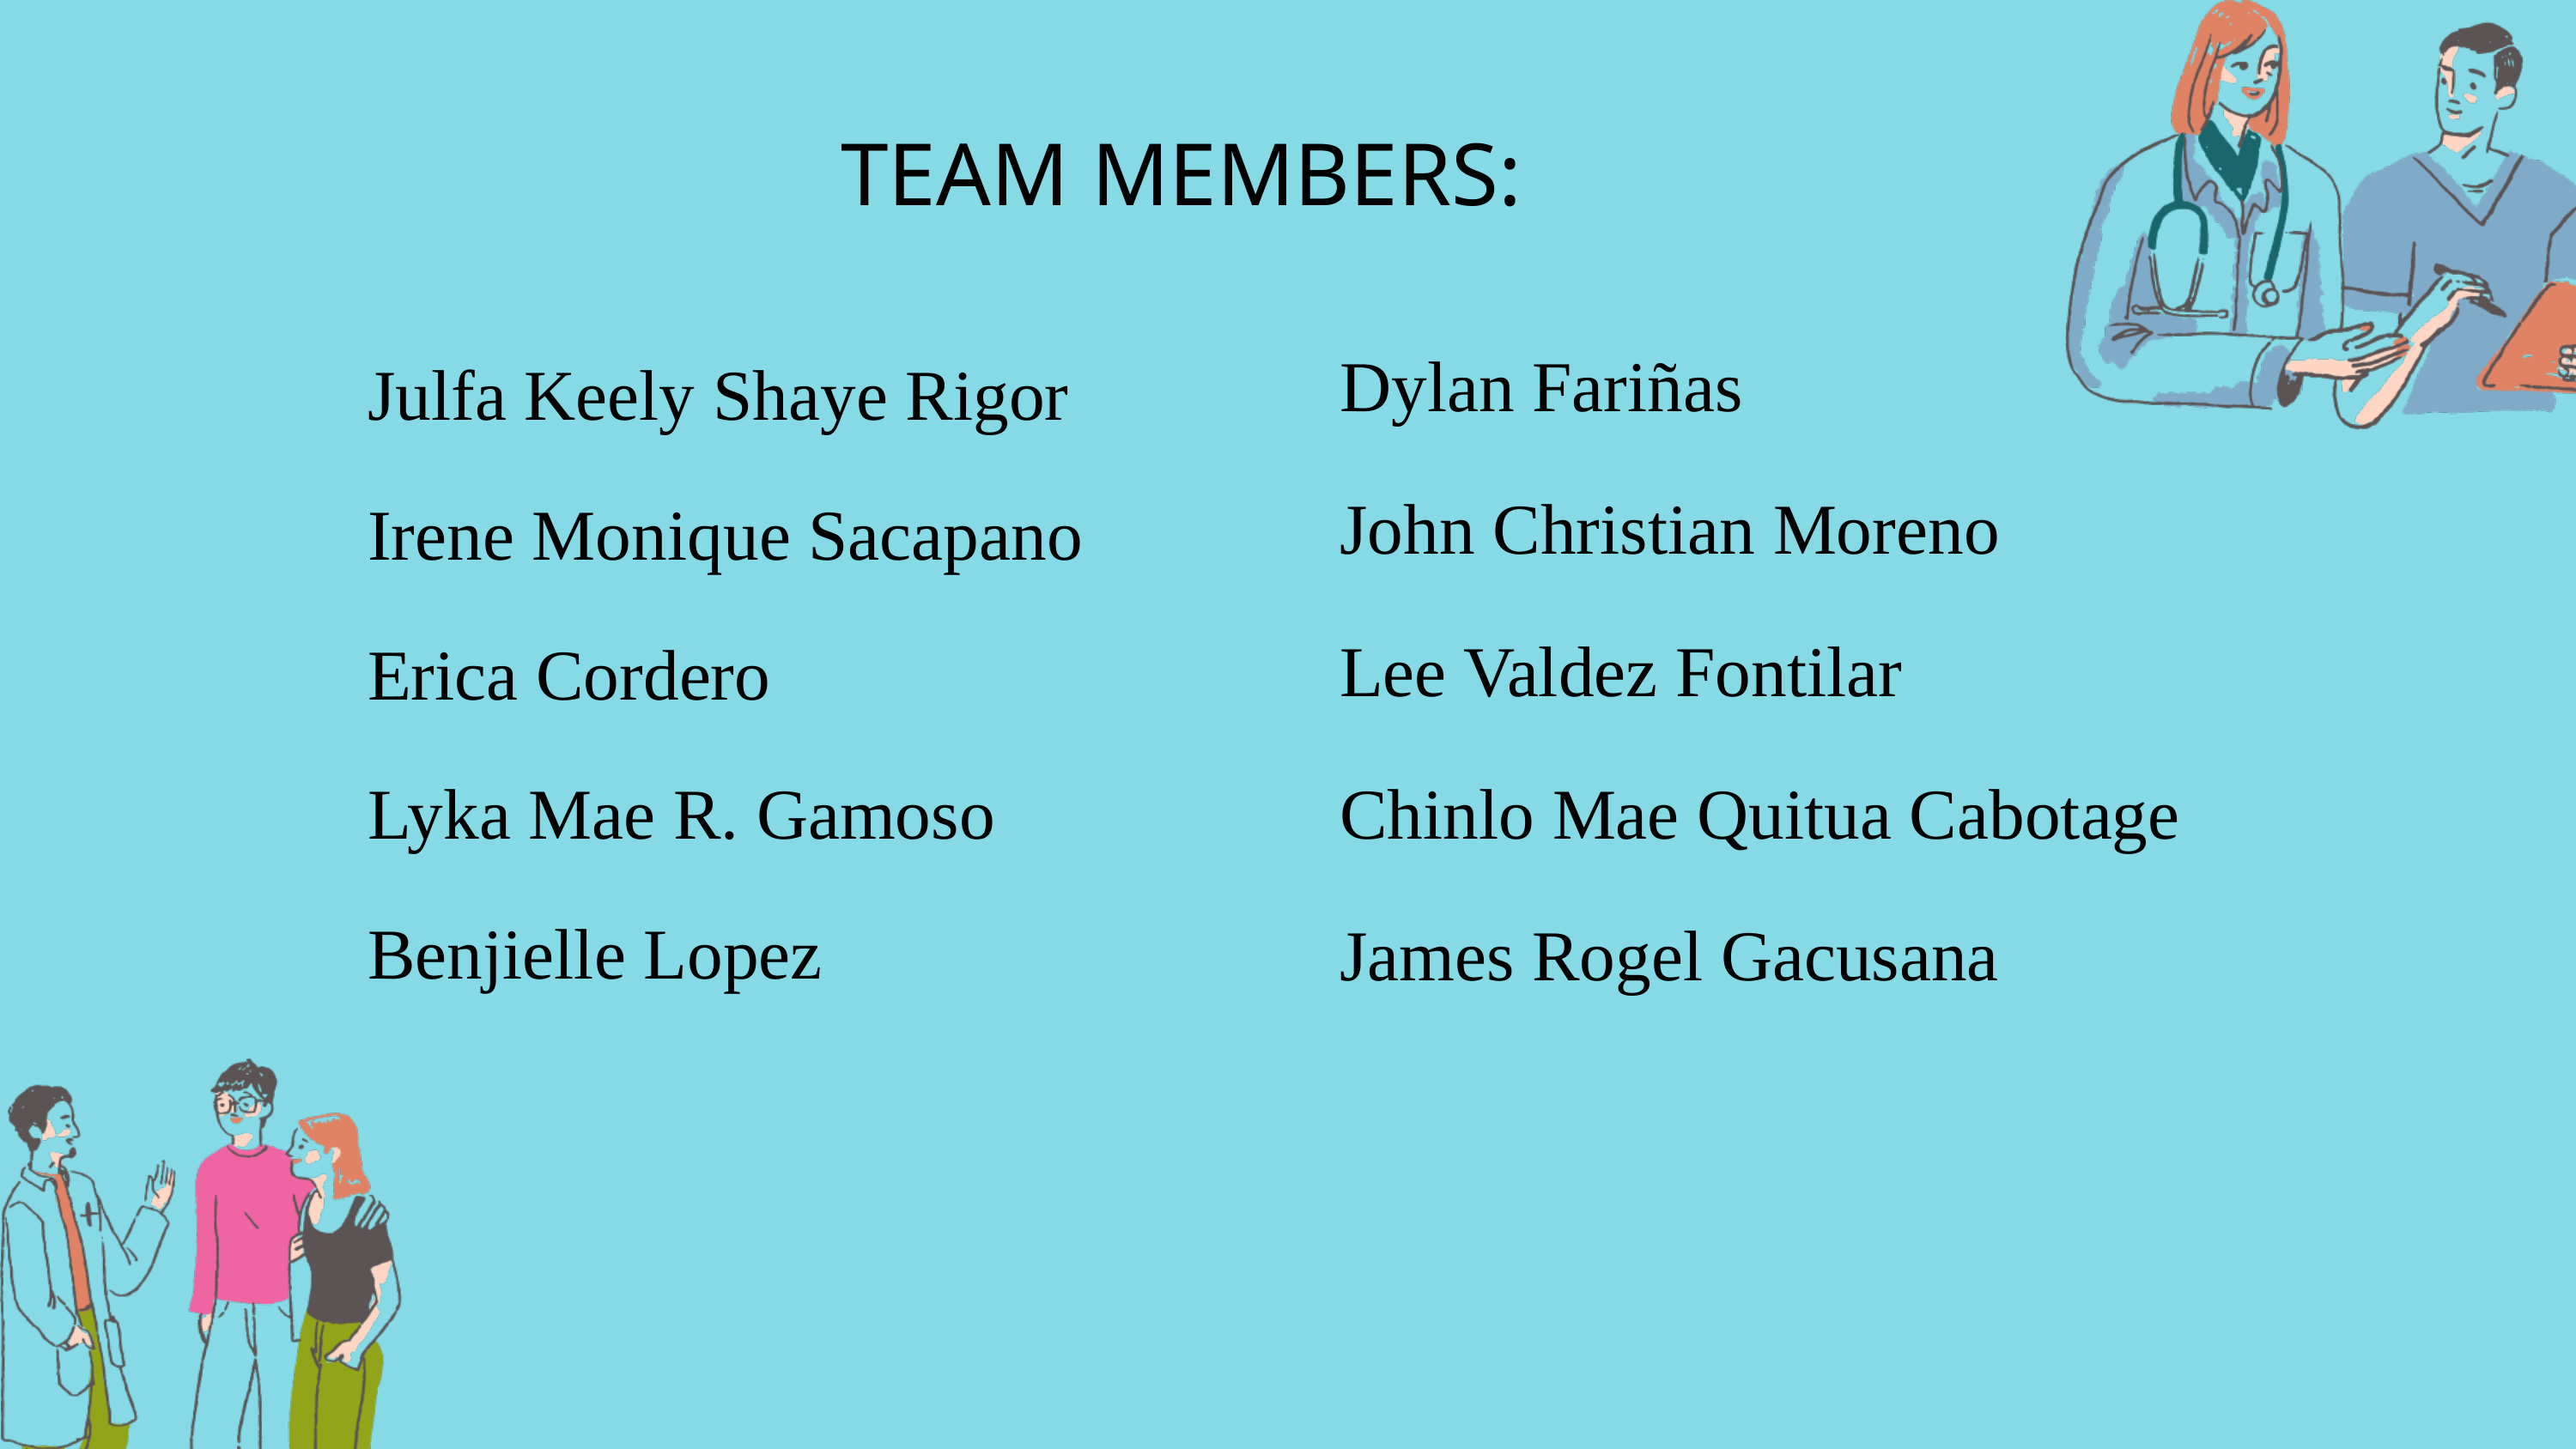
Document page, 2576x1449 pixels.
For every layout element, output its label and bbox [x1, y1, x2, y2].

text_box [0, 0, 2576, 1449]
